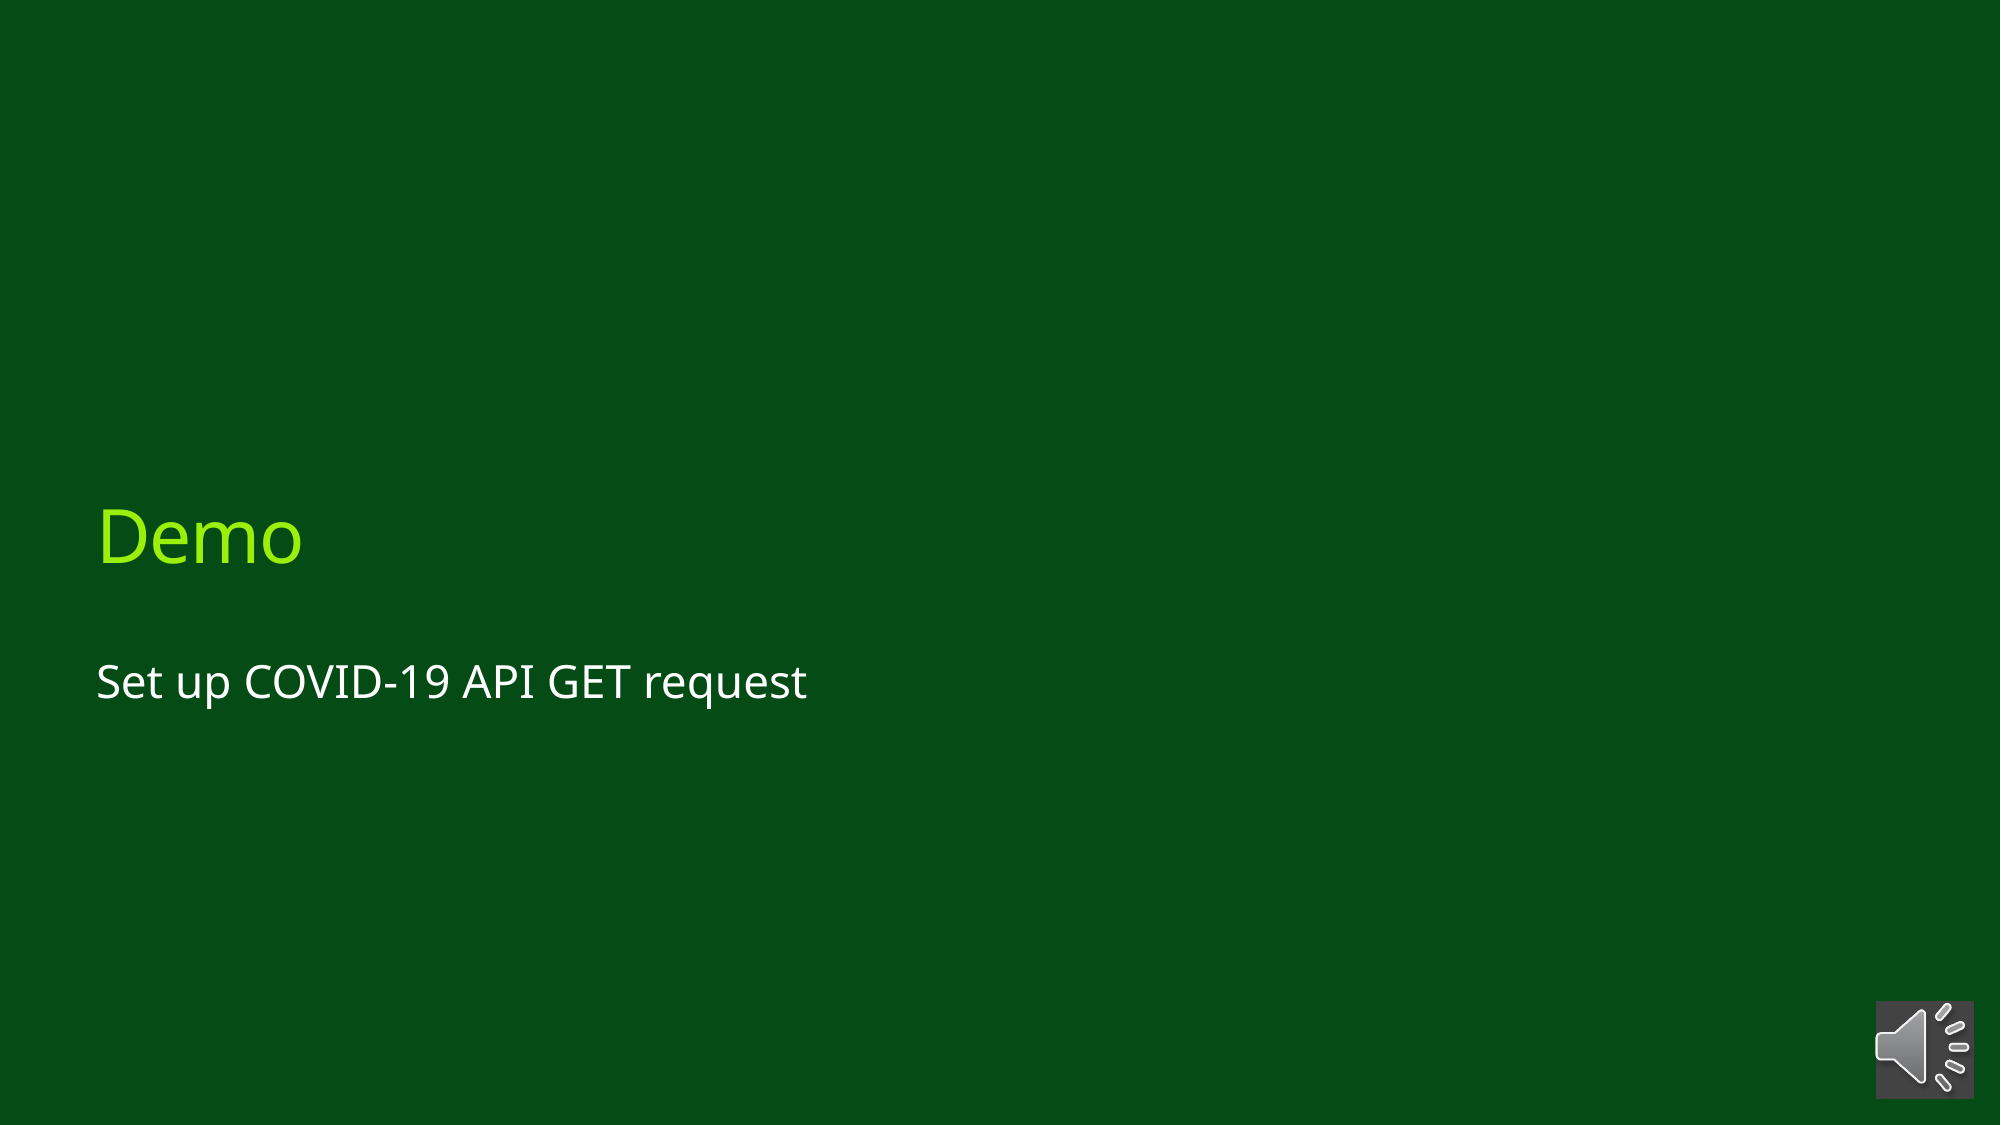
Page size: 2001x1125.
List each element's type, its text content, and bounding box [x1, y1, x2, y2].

list Set up COVID-19 API GET request [96, 652, 1596, 708]
picture [1874, 999, 1976, 1101]
title Demo [96, 497, 1596, 580]
